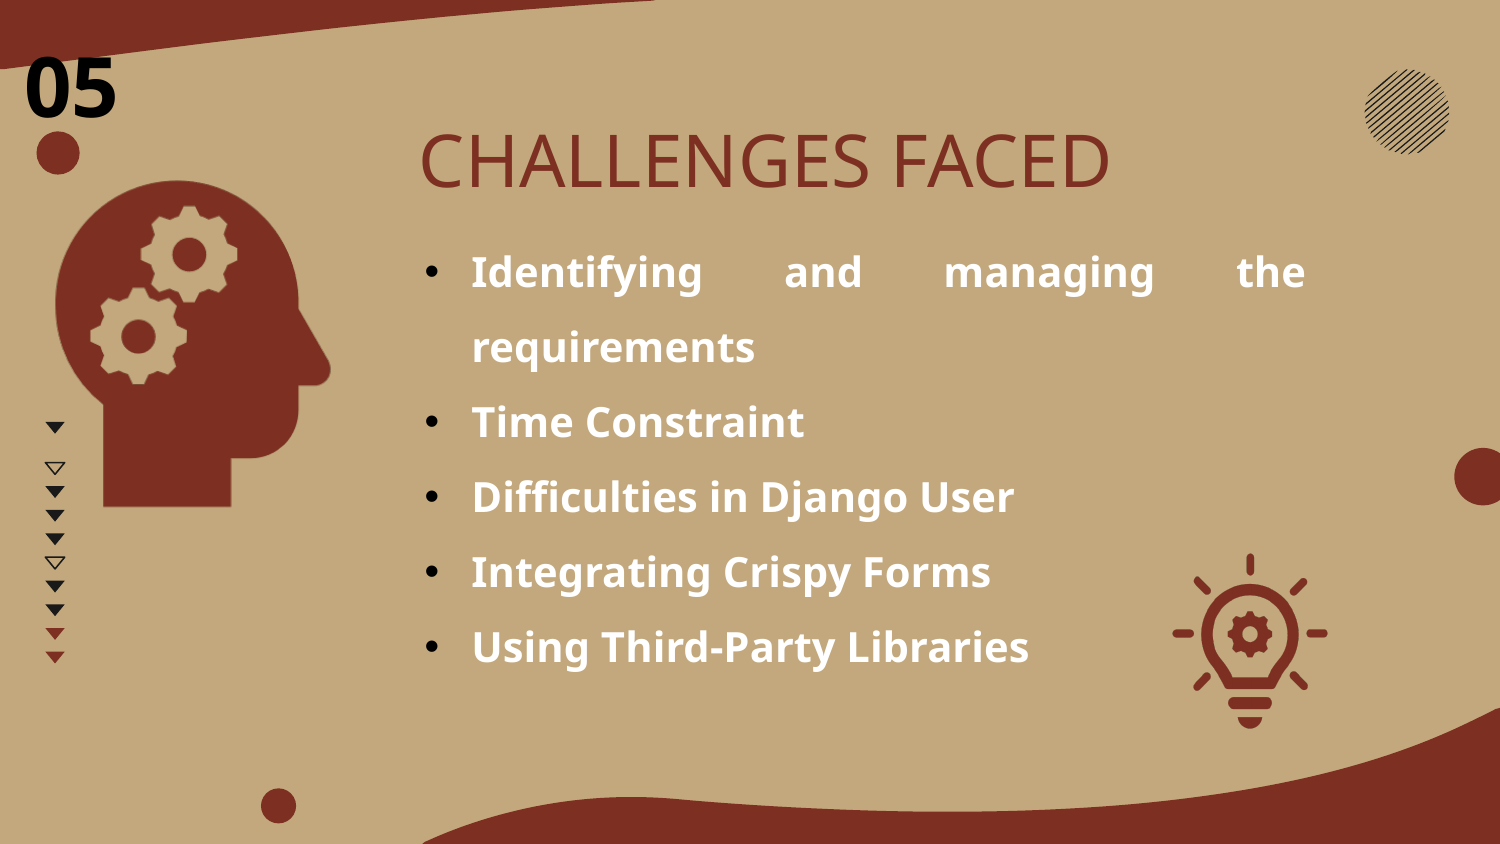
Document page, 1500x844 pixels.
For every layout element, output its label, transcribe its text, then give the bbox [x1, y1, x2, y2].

text_box Identifying and managing the requirements Time Constraint Difficulties in Django User Integrating Crispy Forms Using Third-Party Libraries [424, 234, 1307, 657]
text_box 05 [0, 2, 144, 135]
picture [1158, 545, 1345, 740]
title CHALLENGES FACED [134, 119, 1398, 198]
picture [0, 158, 388, 547]
